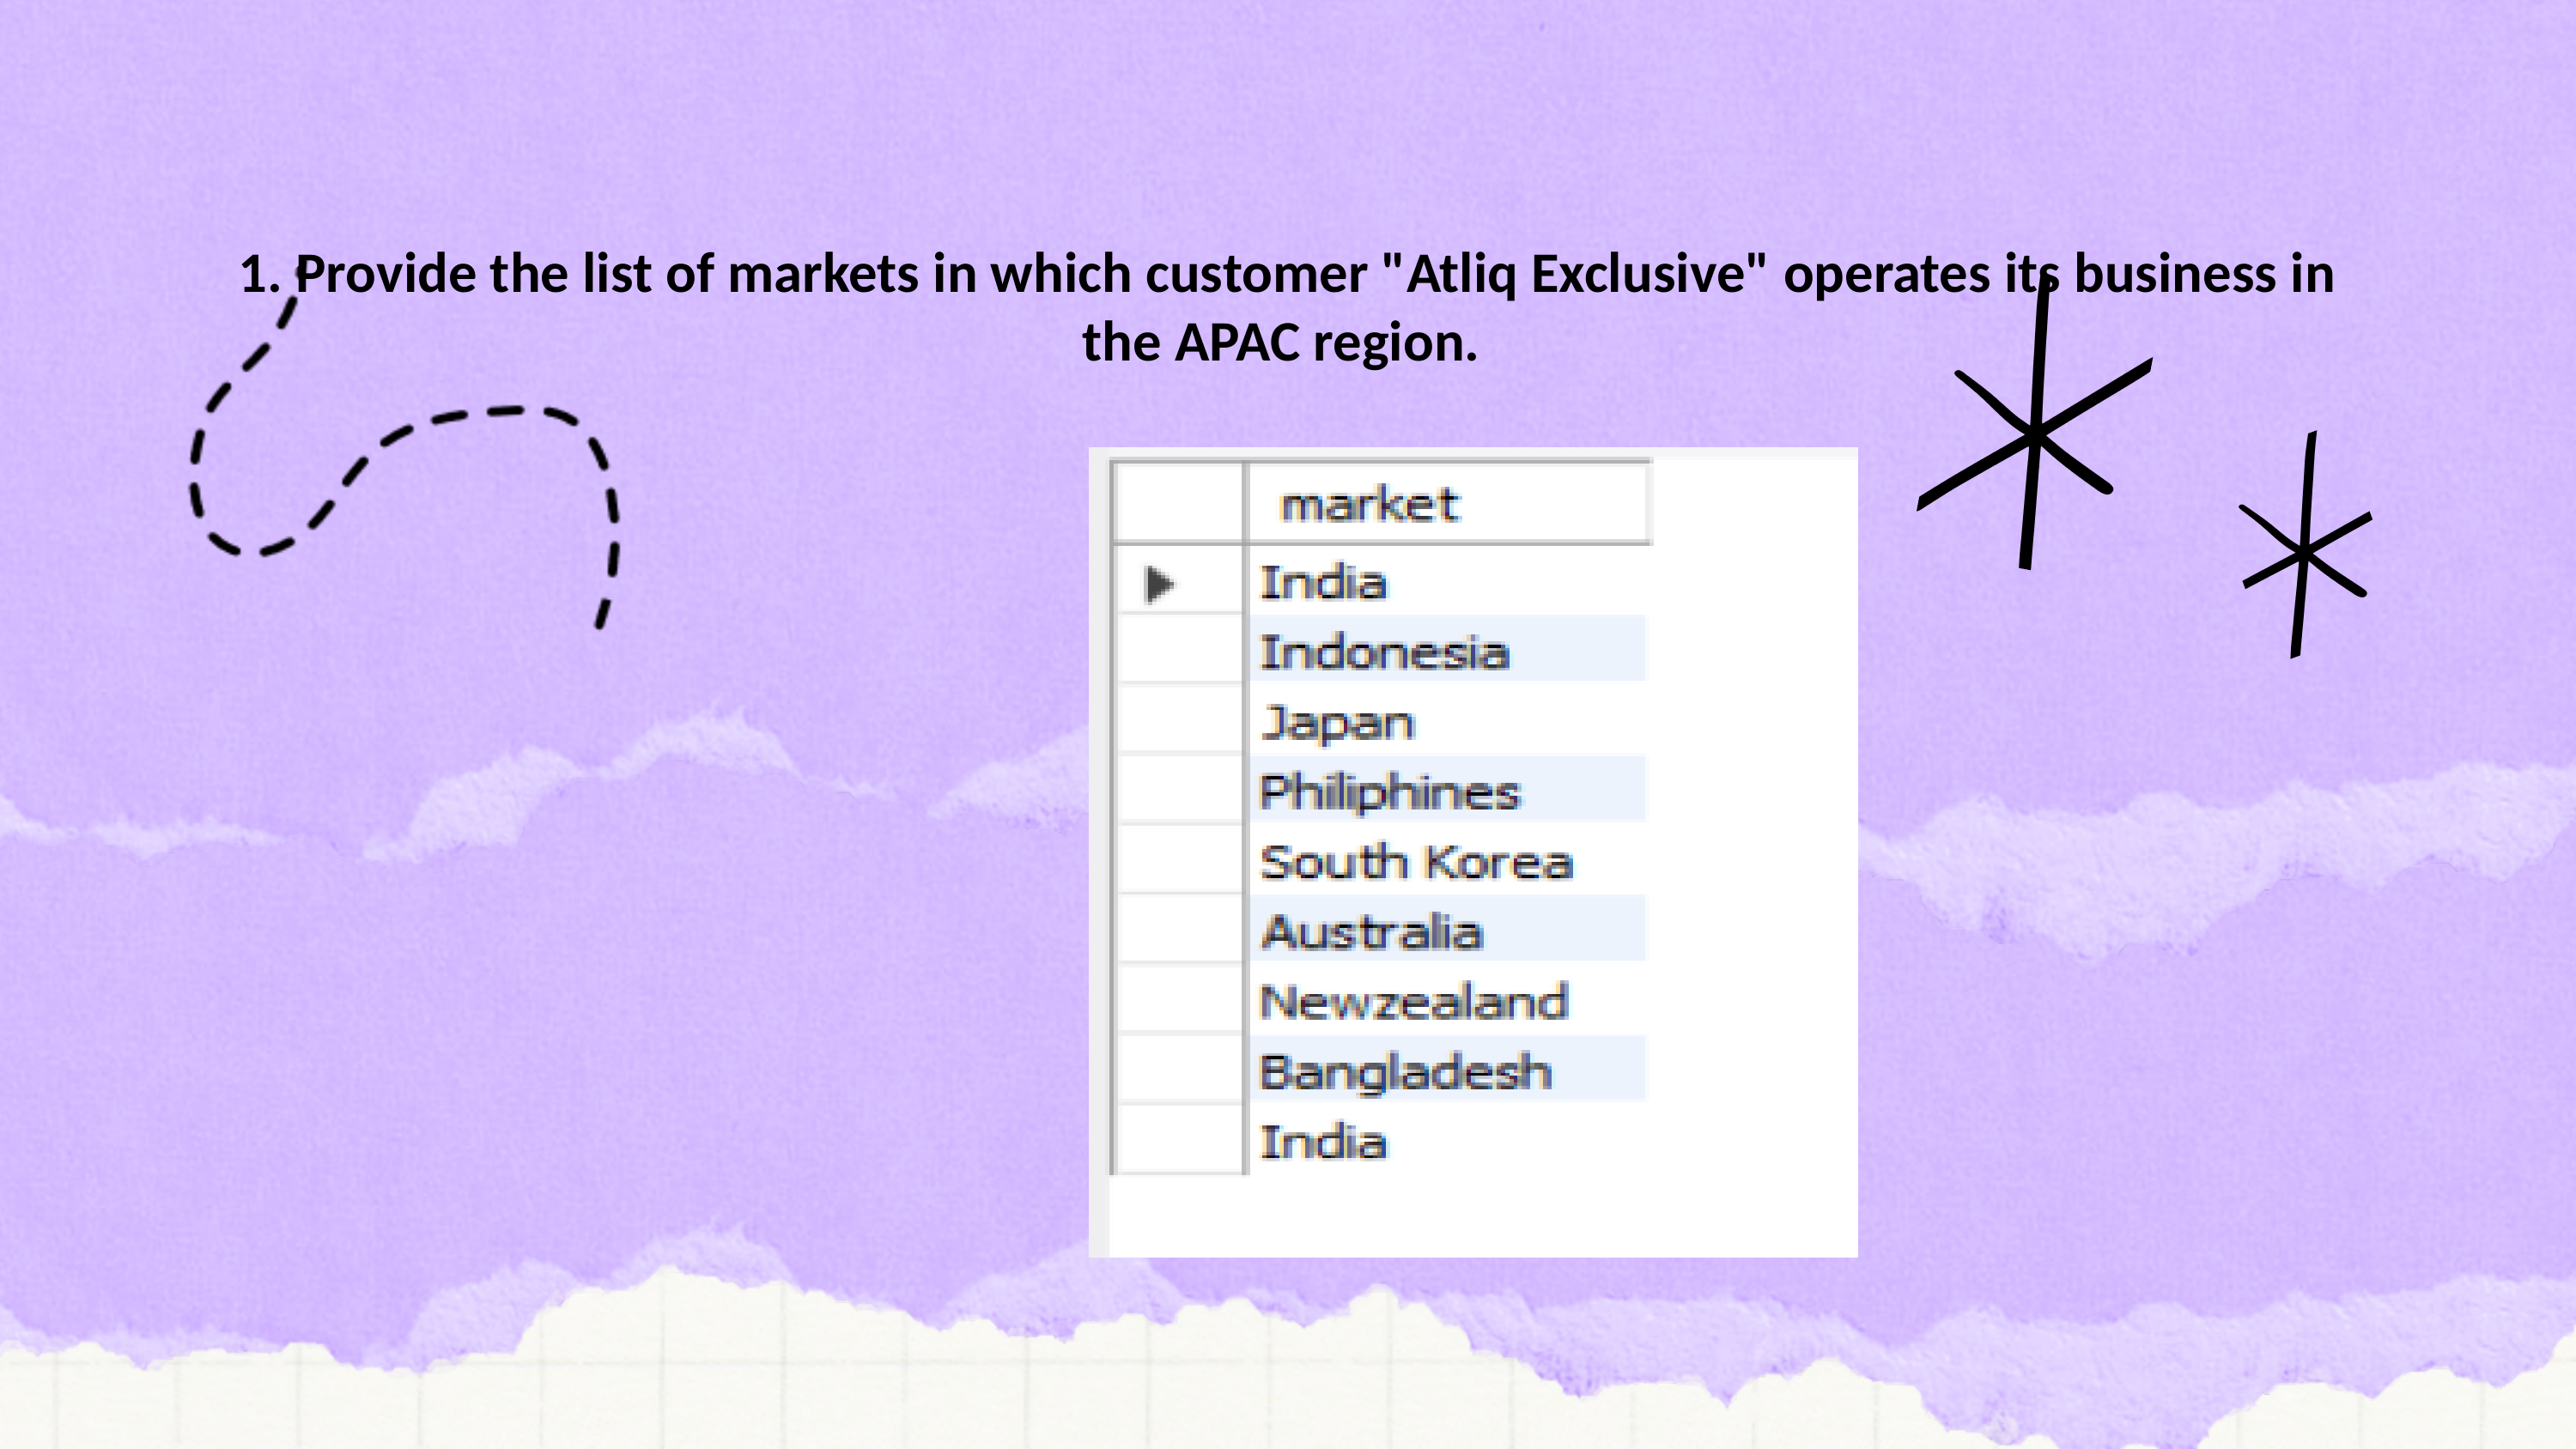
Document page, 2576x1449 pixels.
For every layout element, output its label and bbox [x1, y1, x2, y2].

list [1089, 447, 1858, 1258]
text_box [0, 0, 2576, 1449]
